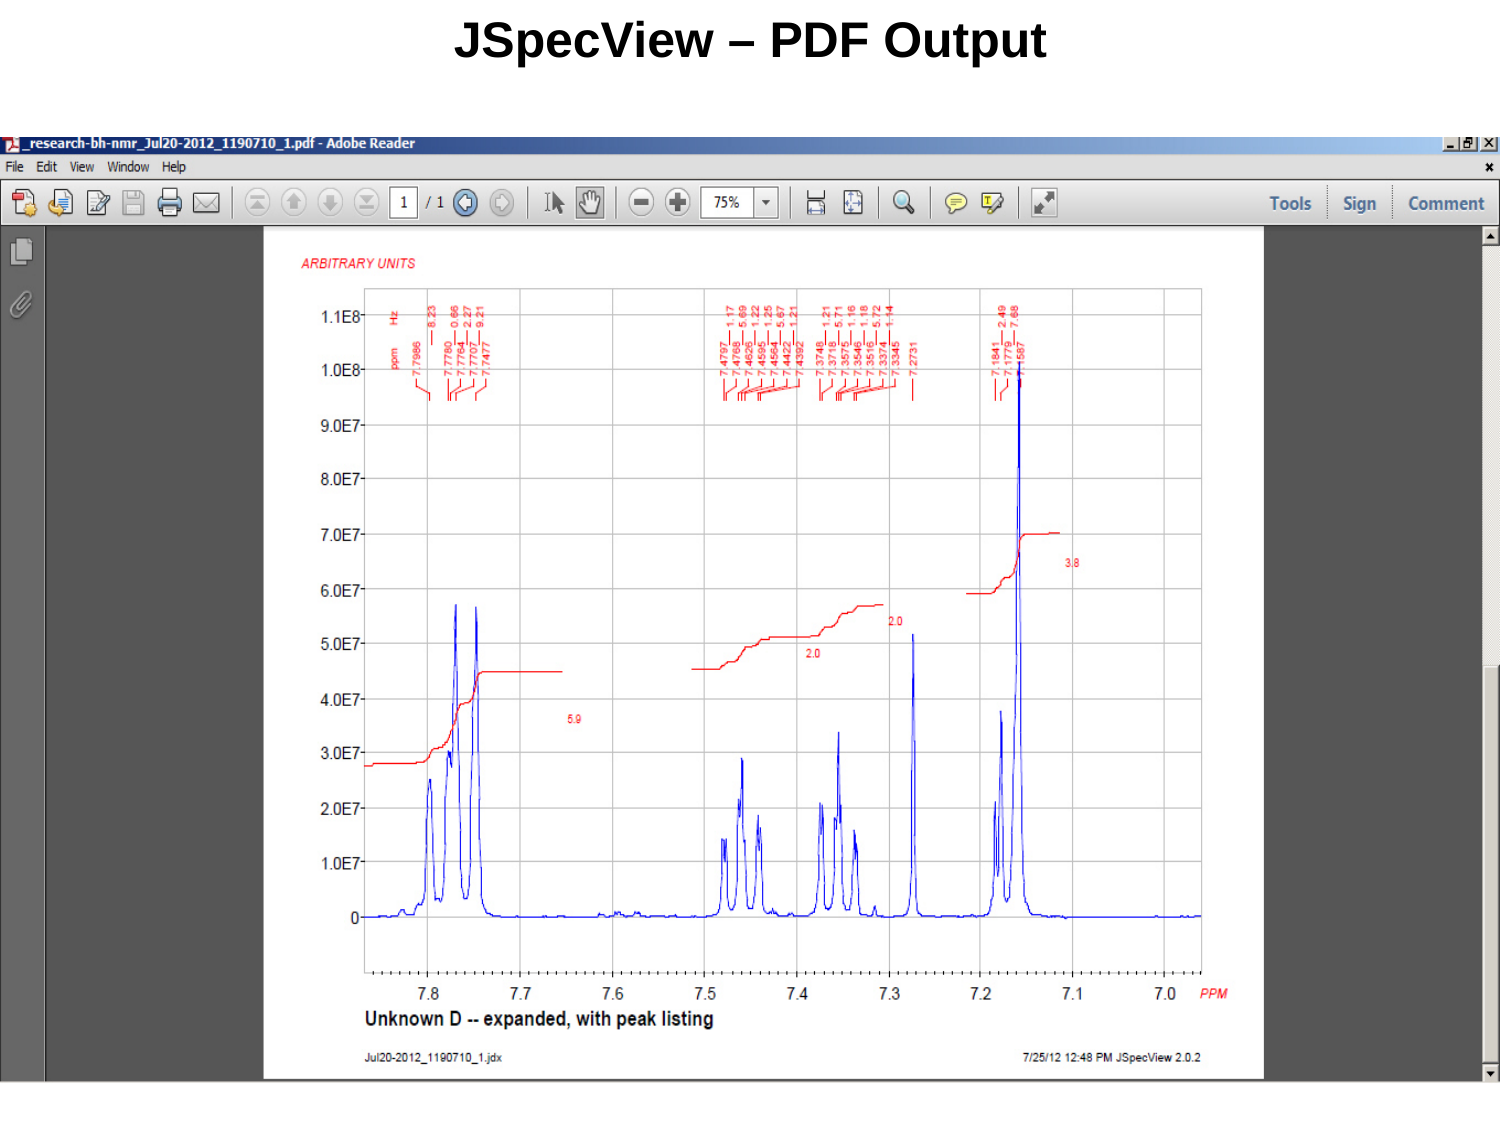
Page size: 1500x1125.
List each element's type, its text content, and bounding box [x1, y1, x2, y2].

picture [0, 137, 1500, 1084]
text_box JSpecView – PDF Output [5, 0, 1496, 113]
